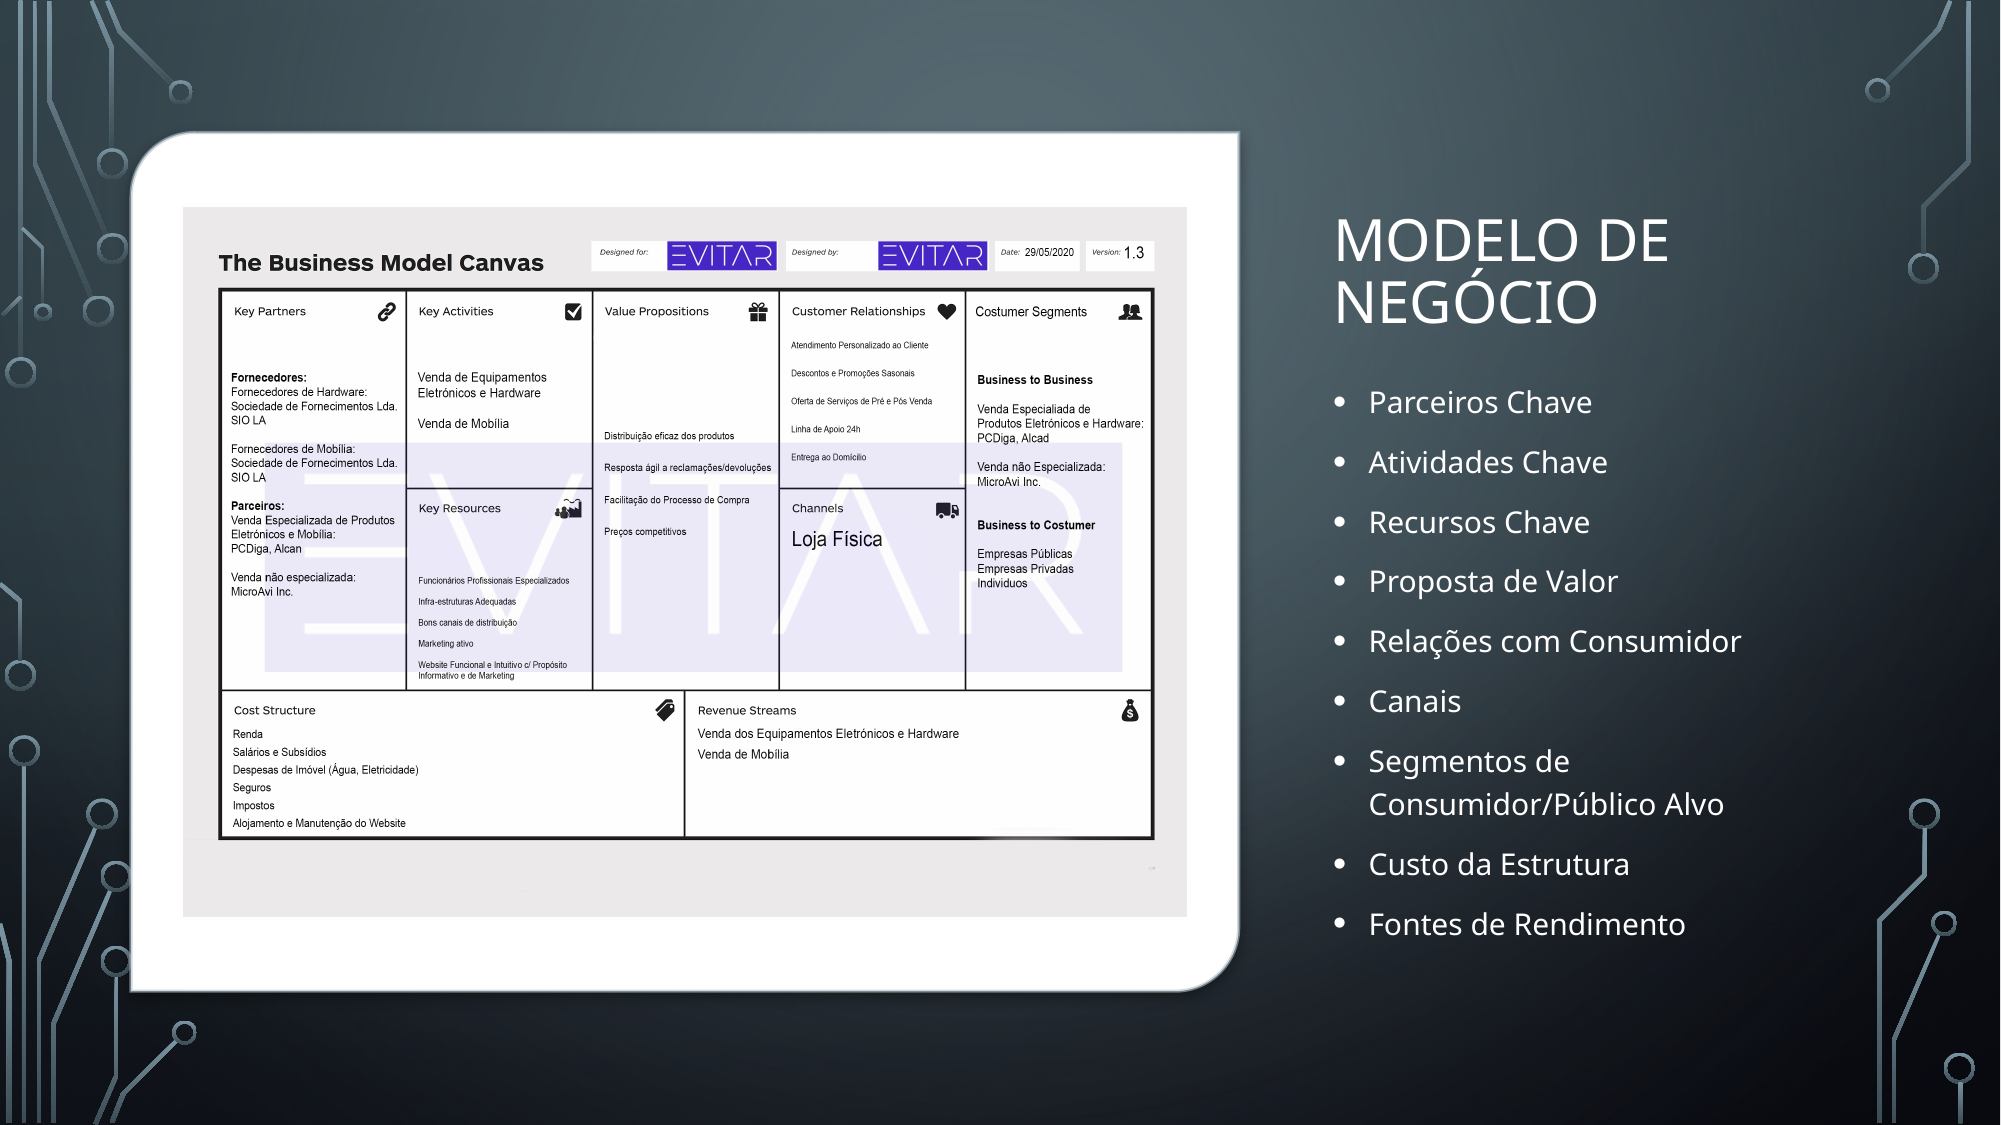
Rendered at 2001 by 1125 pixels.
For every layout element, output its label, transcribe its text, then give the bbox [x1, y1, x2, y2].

title Modelo de negócio [1318, 101, 1857, 344]
list Parceiros Chave Atividades Chave Recursos Chave Proposta de Valor Relações com Consumidor Canais Segmentos de Consumidor/Público Alvo Custo da Estrutura Fontes de Rendimento [1318, 369, 1857, 950]
text_box [129, 131, 1241, 993]
picture [183, 207, 1187, 917]
